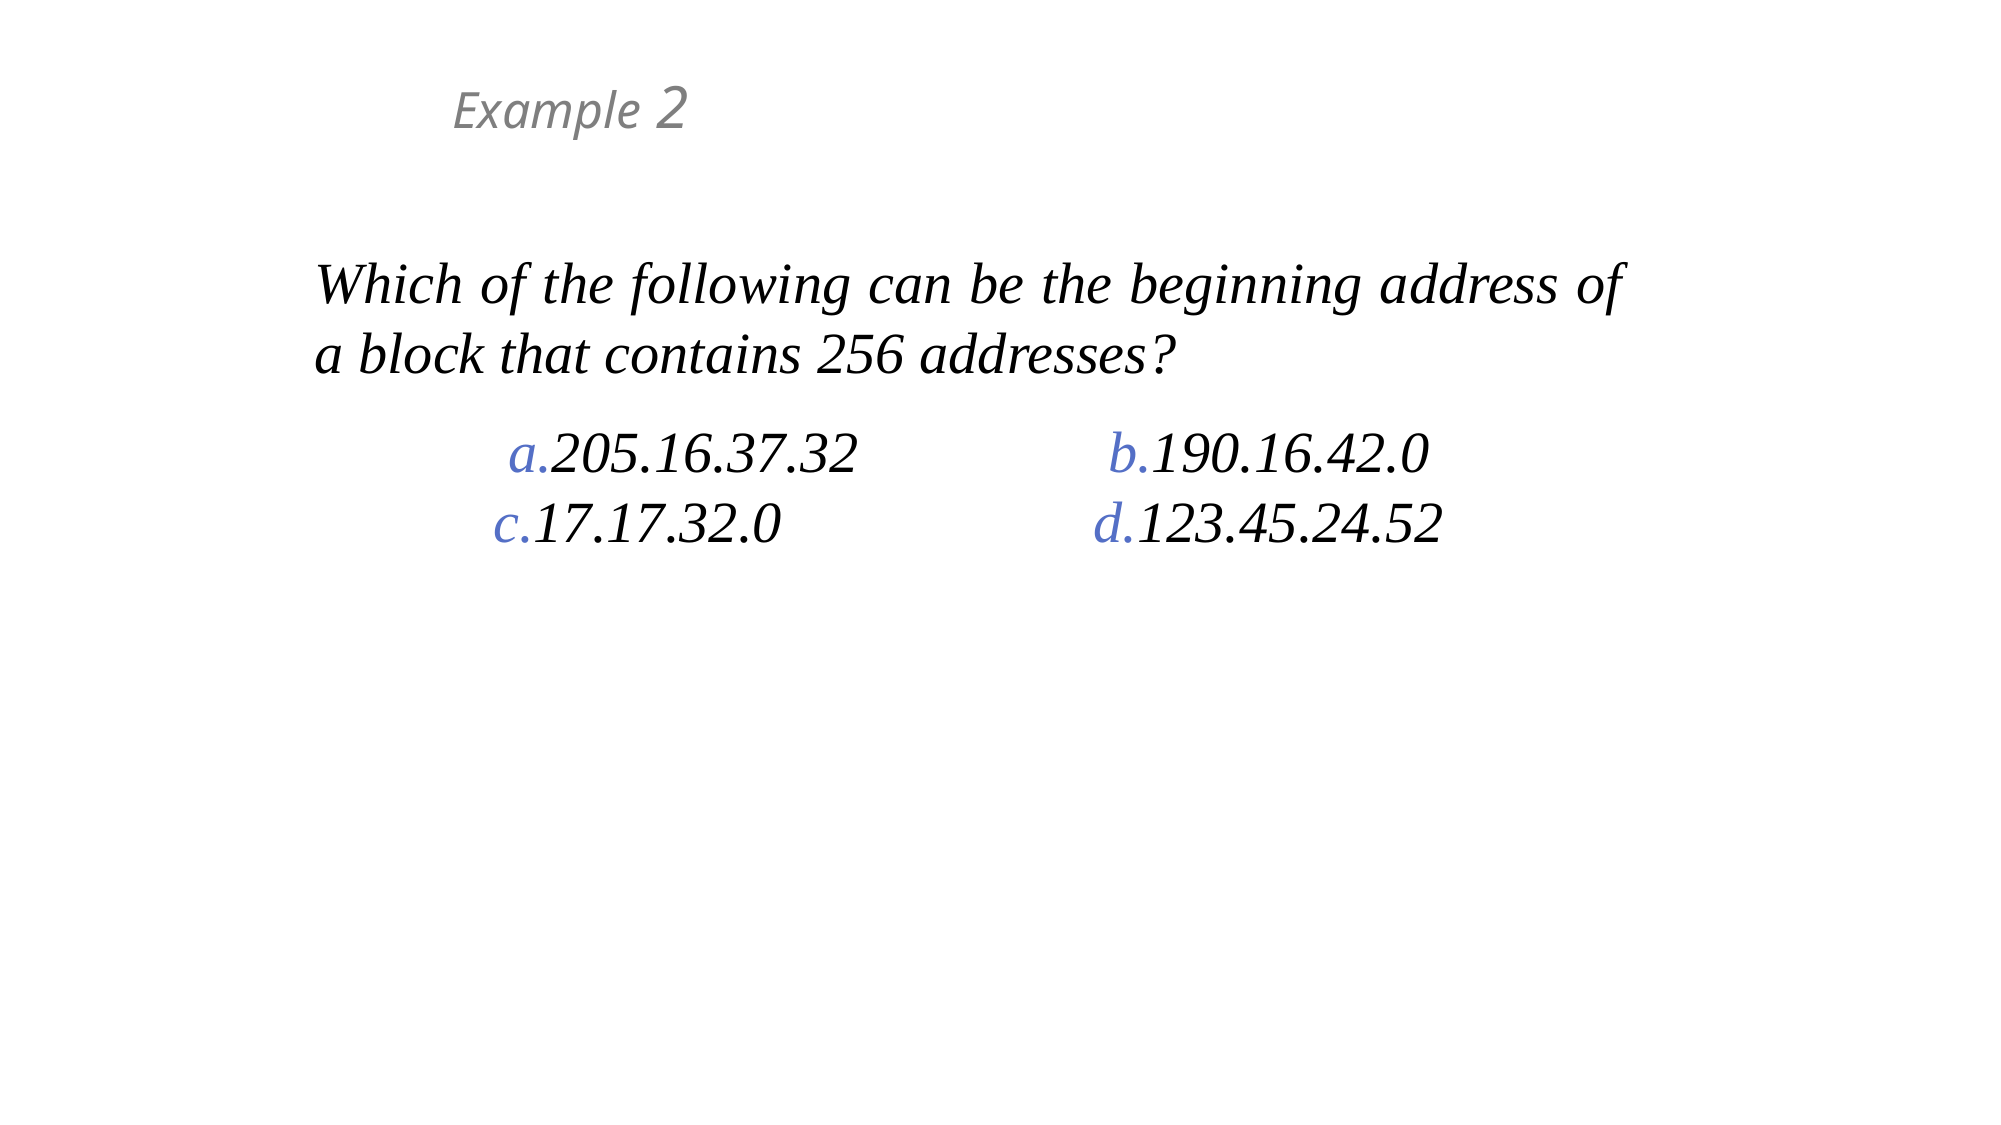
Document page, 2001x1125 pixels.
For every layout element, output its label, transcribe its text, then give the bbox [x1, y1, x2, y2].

text_box Which of the following can be the beginning address of a block that contains 256 addresses? a.205.16.37.32 b.190.16.42.0 c.17.17.32.0 d.123.45.24.52 [299, 237, 1638, 562]
text_box Example 2 [437, 62, 800, 148]
